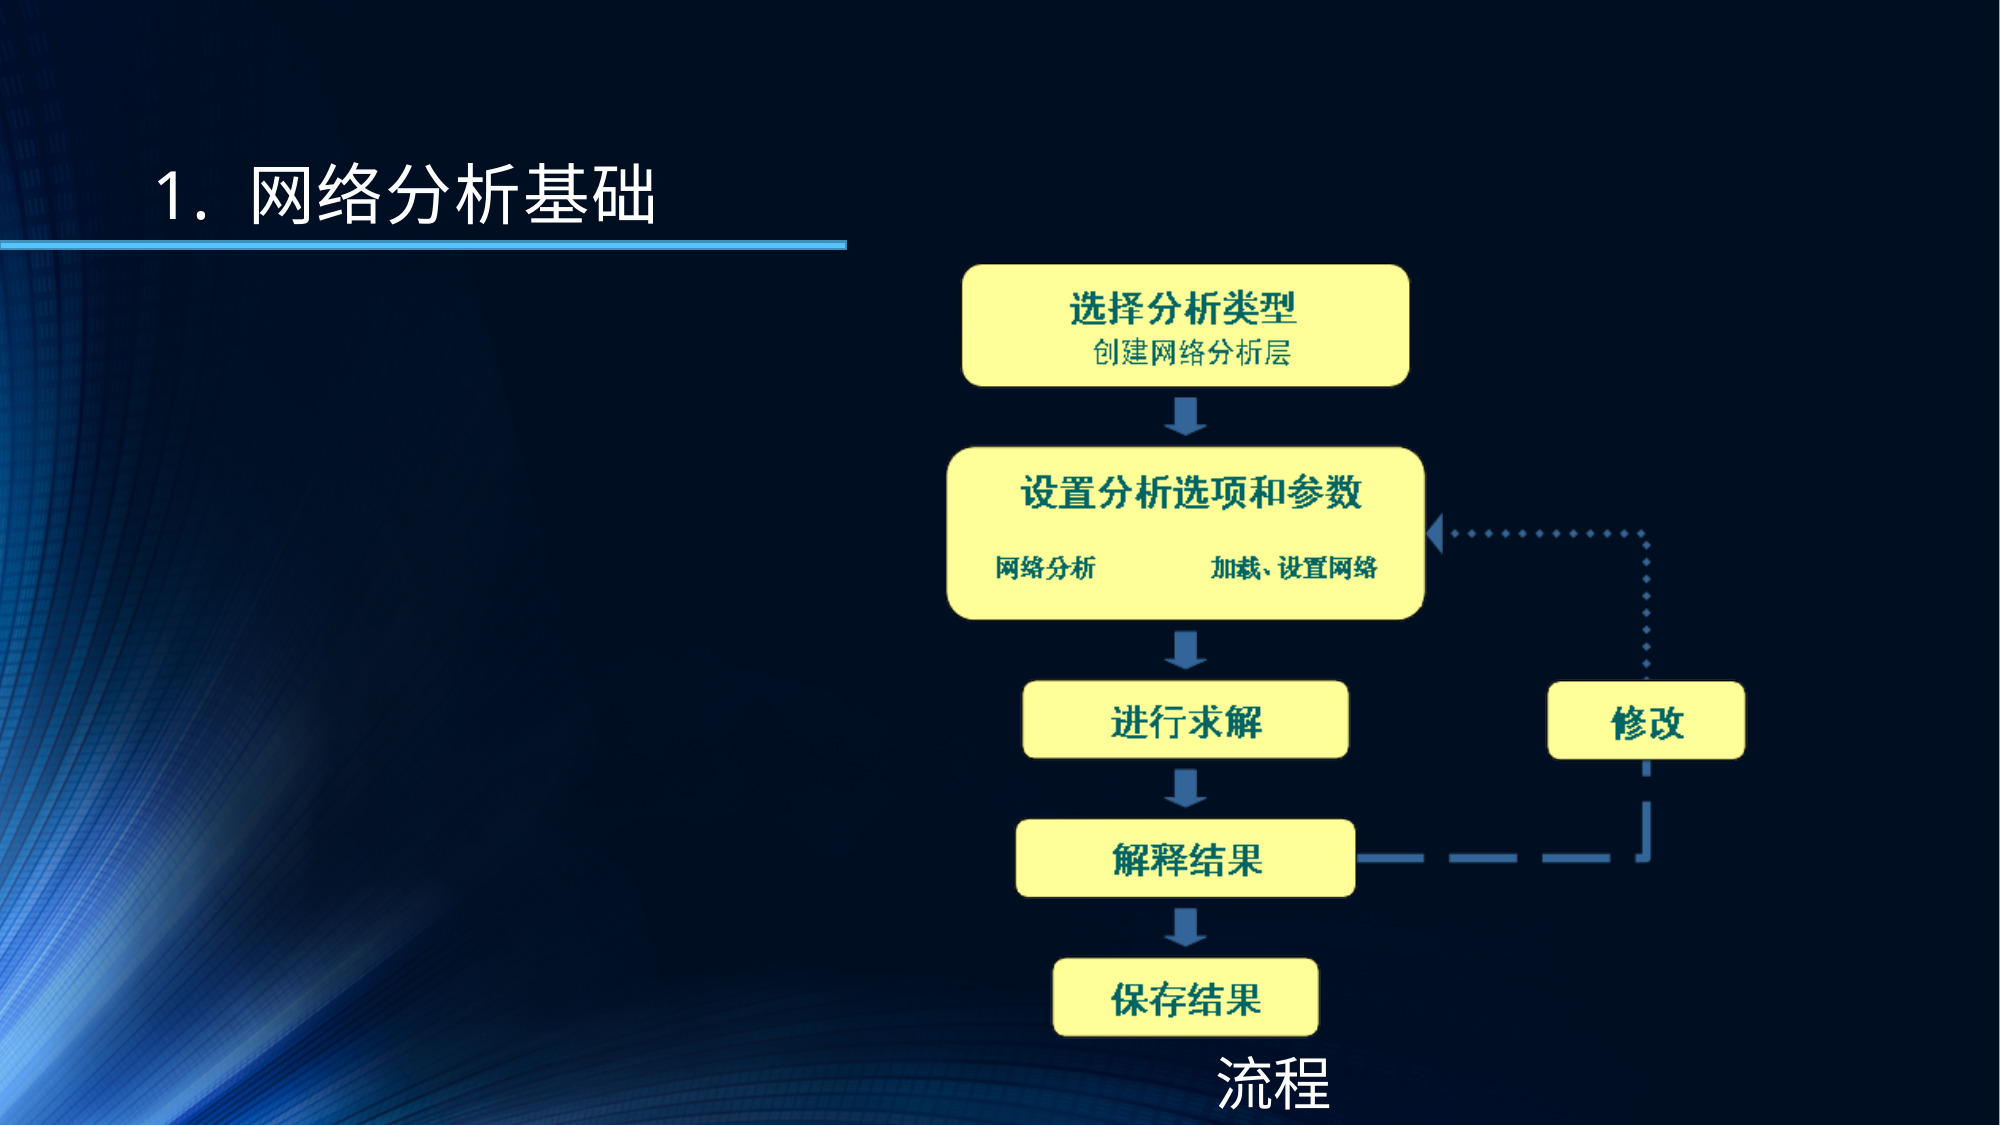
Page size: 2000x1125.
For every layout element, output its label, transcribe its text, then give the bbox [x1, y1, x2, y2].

title 1. 网络分析基础 [137, 16, 1638, 242]
picture [0, 0, 2000, 1125]
text_box 流程 [1200, 1040, 1348, 1125]
